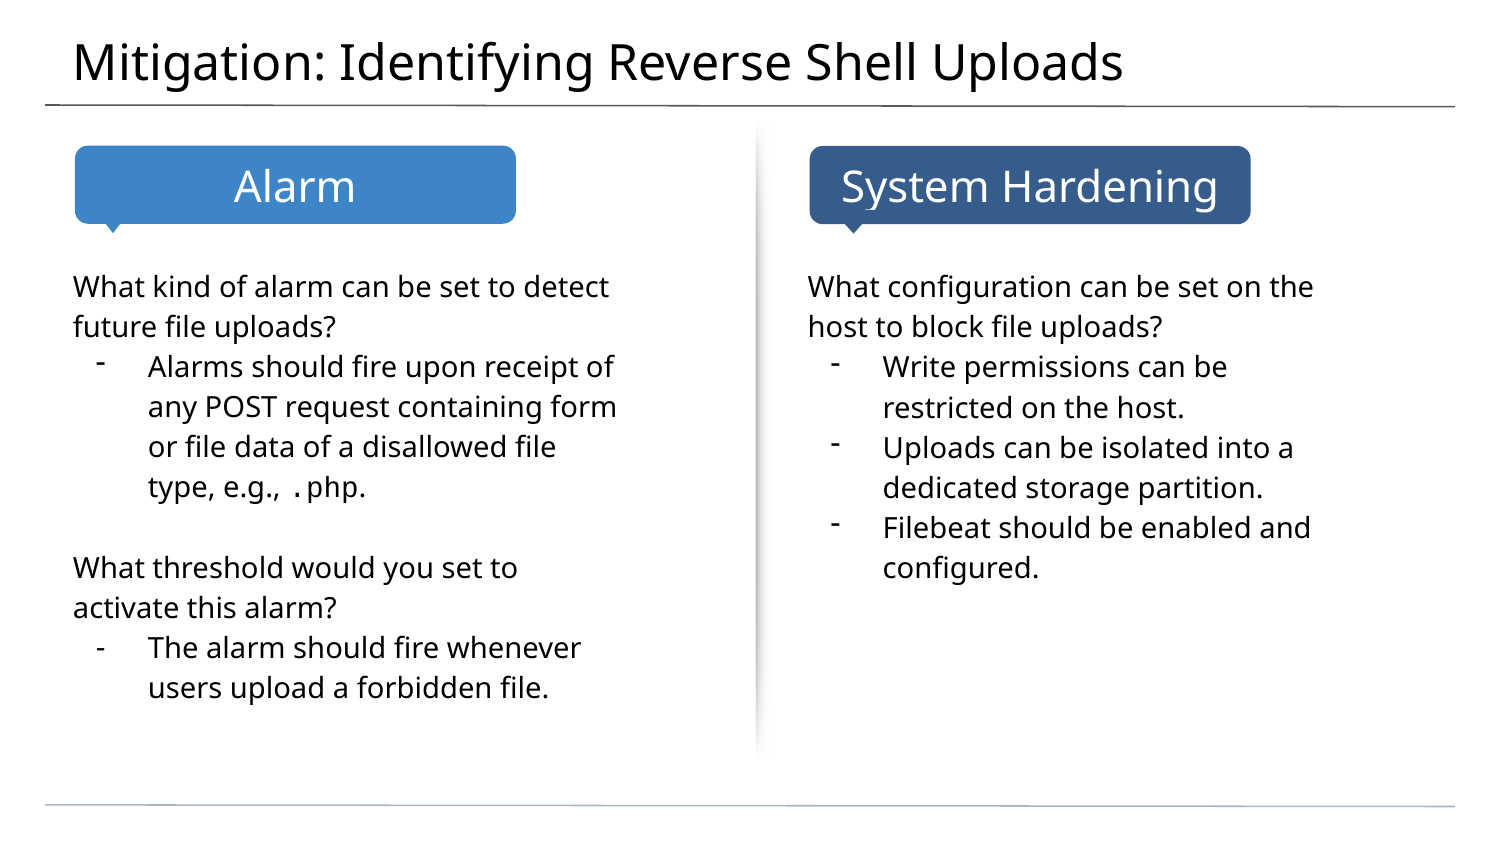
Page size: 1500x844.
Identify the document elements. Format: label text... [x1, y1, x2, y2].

picture [703, 107, 839, 782]
title Mitigation: Identifying Reverse Shell Uploads [0, 0, 1500, 88]
subtitle What kind of alarm can be set to detect future file uploads? Alarms should fire upon receipt of any POST request containing form or file data of a disallowed file type, e.g., .php. What threshold would you set to activate this alarm? The alarm should fire whenever users upload a forbidden file. [0, 262, 704, 805]
subtitle What configuration can be set on the host to block file uploads? Write permissions can be restricted on the host. Uploads can be isolated into a dedicated storage partition. Filebeat should be enabled and configured. [732, 263, 1438, 805]
